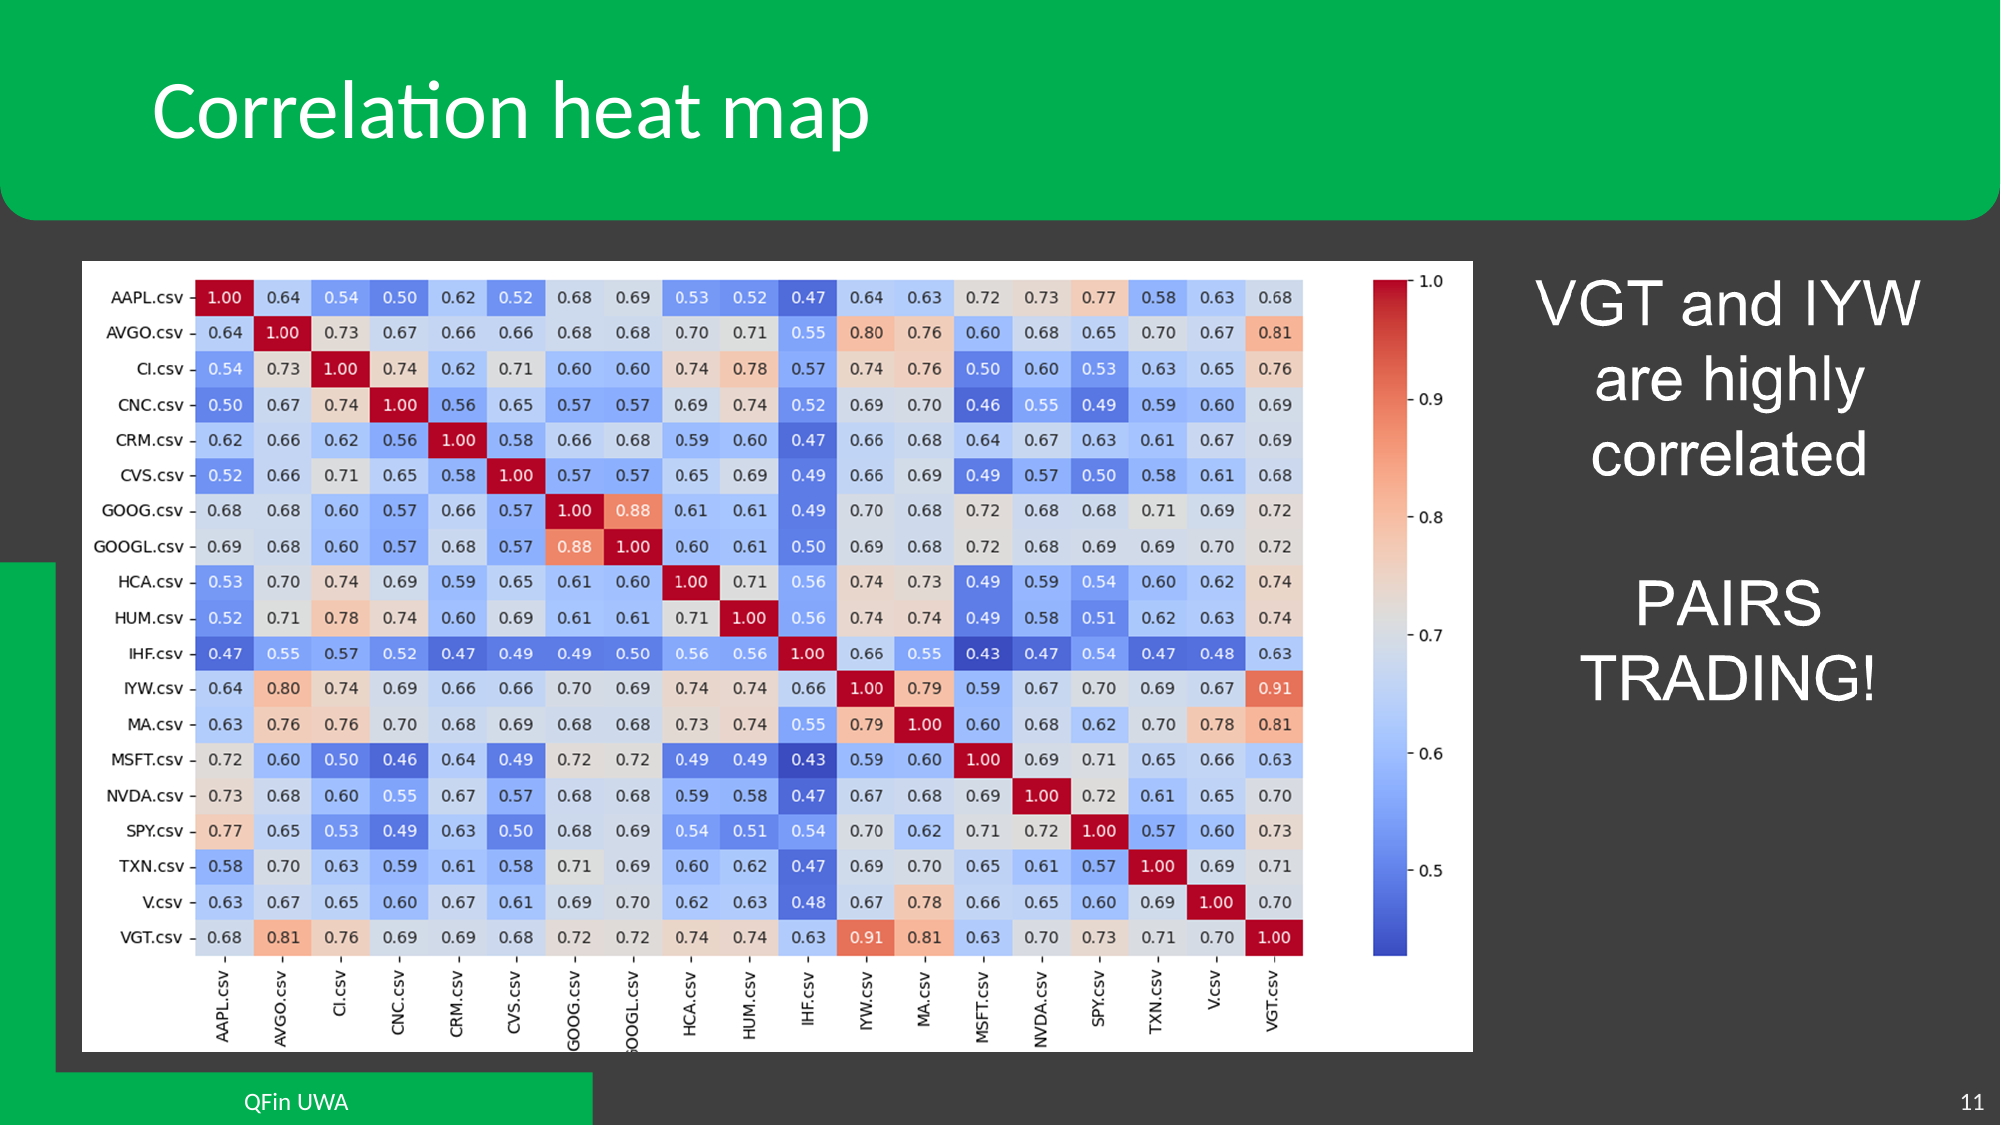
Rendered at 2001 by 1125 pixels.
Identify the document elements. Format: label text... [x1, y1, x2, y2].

picture [1497, 245, 1976, 752]
picture [82, 260, 1474, 1052]
title Correlation heat map [137, 3, 1863, 221]
